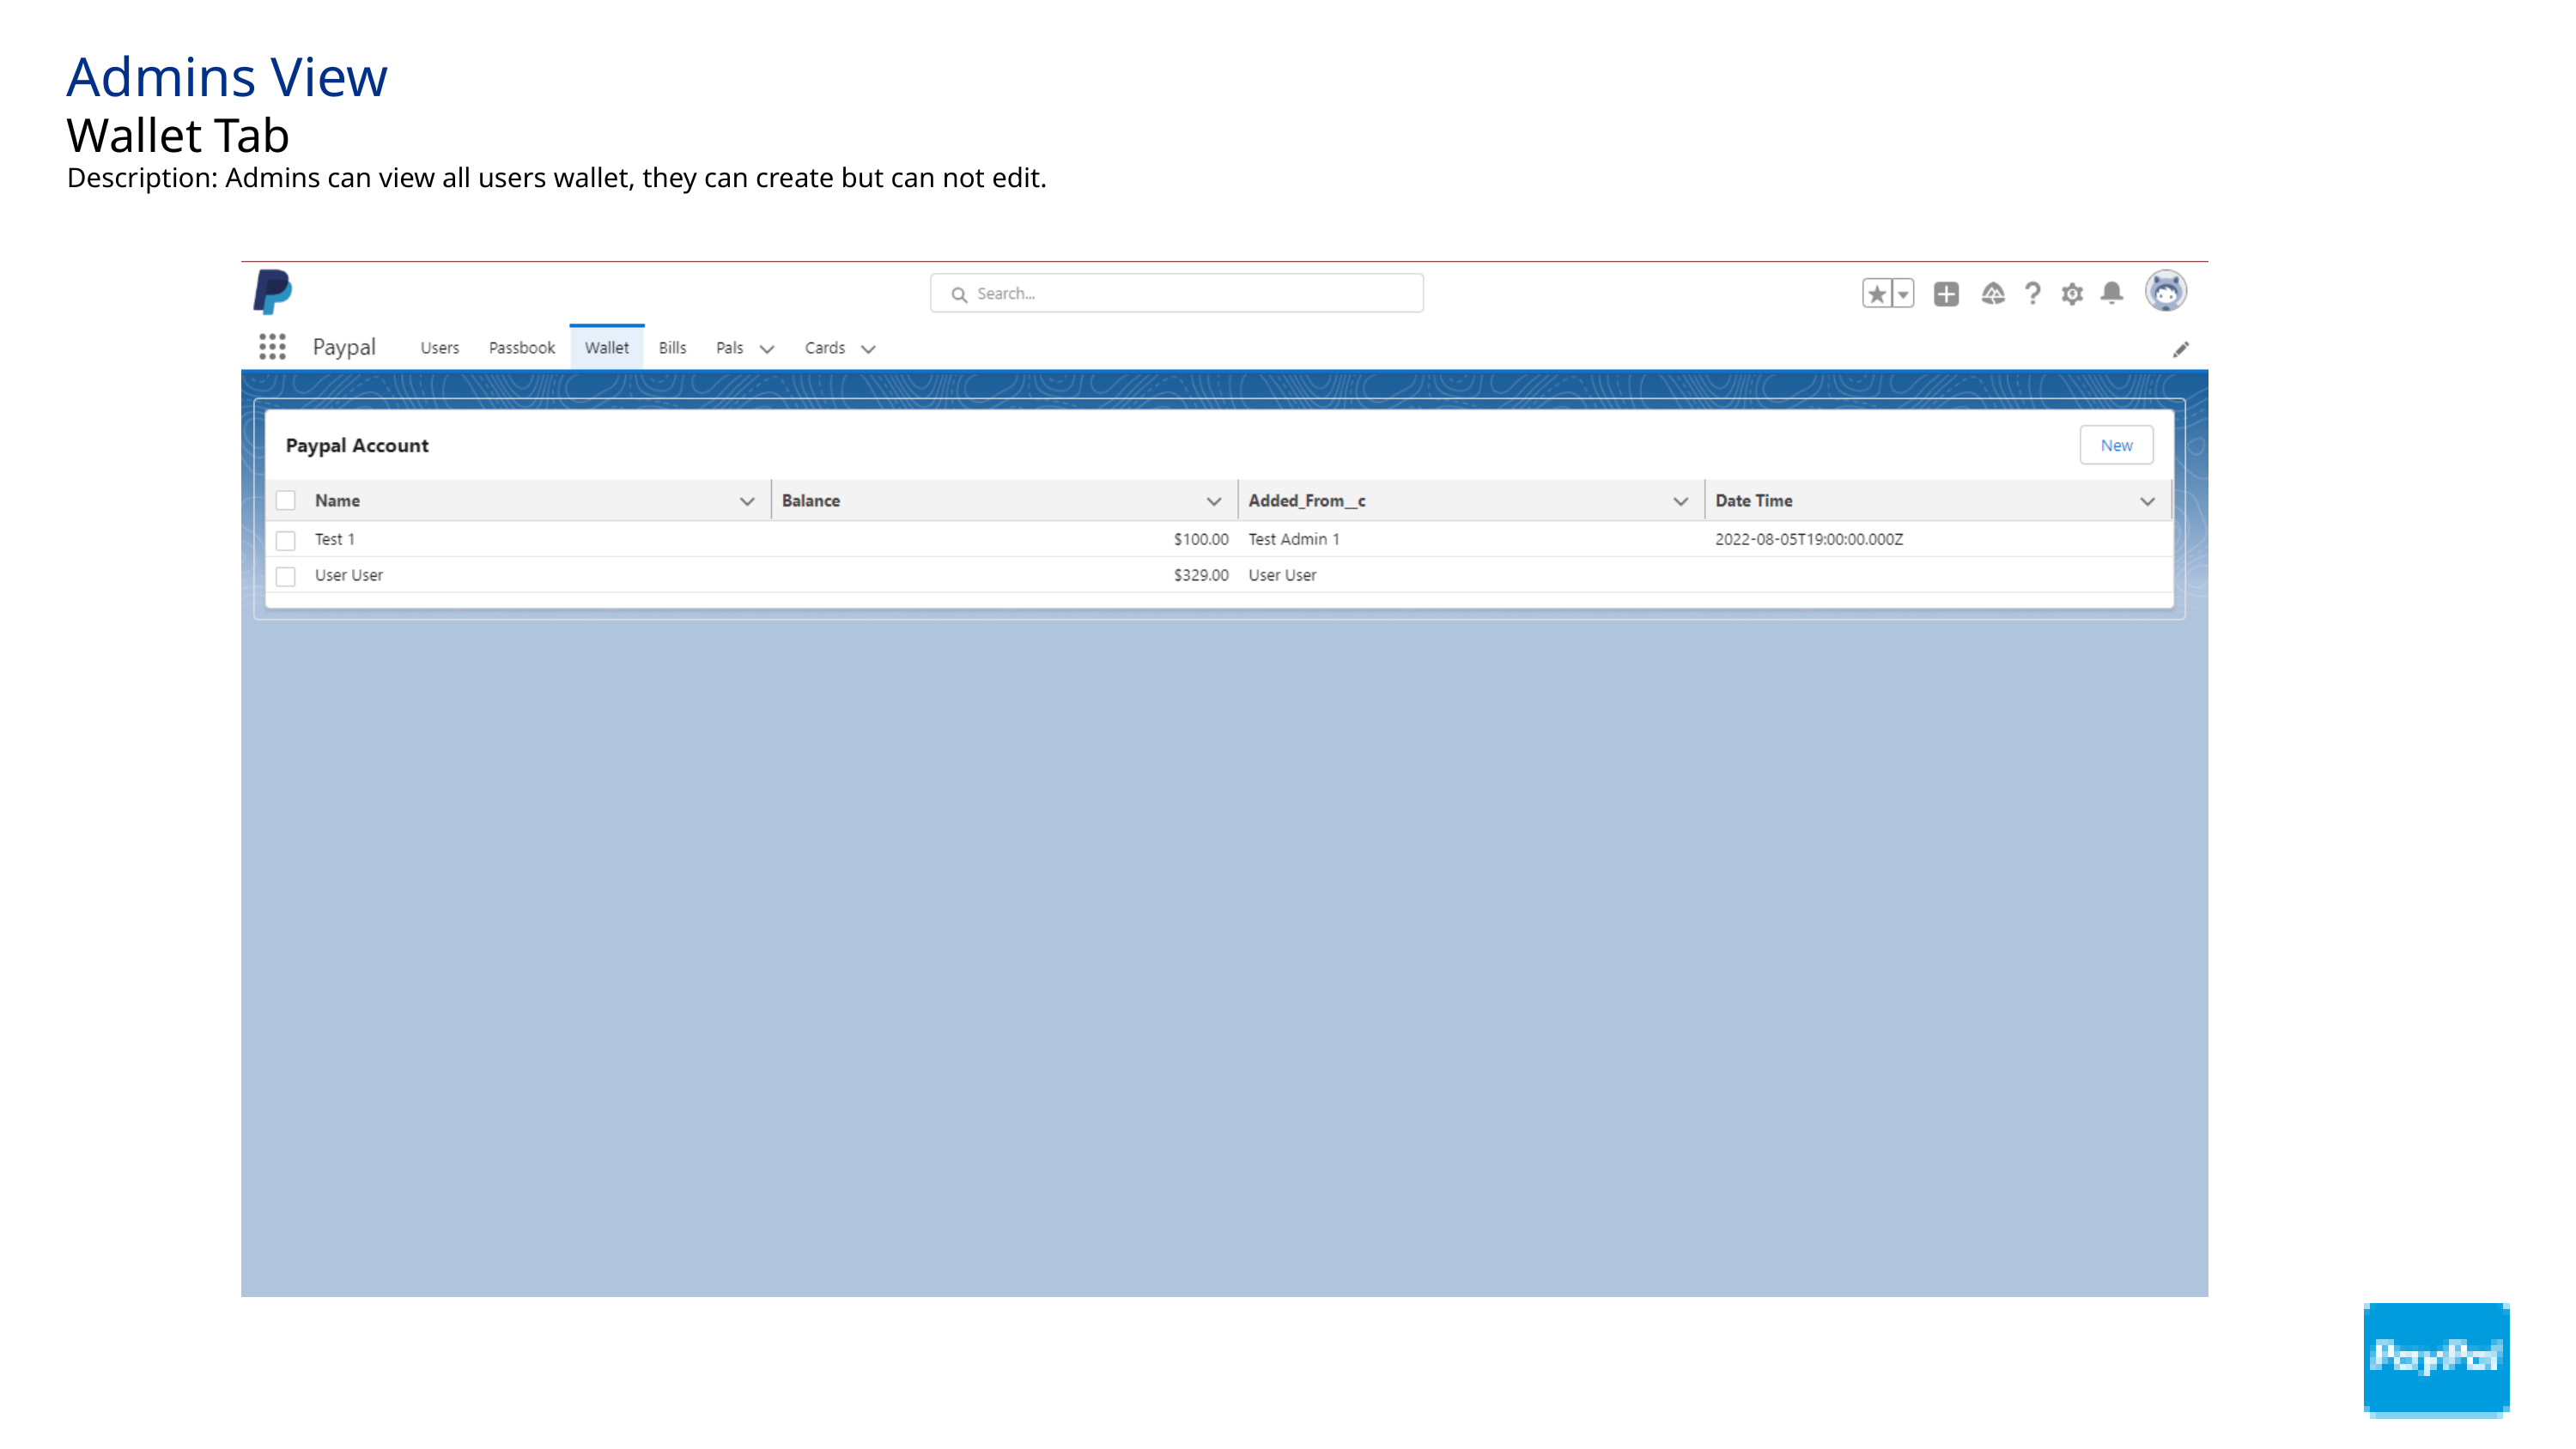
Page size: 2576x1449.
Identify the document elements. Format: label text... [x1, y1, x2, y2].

text_box Admins View [66, 32, 642, 107]
picture [2364, 1407, 2510, 1419]
picture [2504, 1303, 2510, 1314]
picture [2371, 1340, 2502, 1375]
picture [2364, 1303, 2369, 1314]
text_box Wallet Tab [66, 96, 447, 155]
picture [241, 261, 2208, 1297]
text_box Description: Admins can view all users wallet, they can create but can not edit. [66, 155, 2131, 194]
